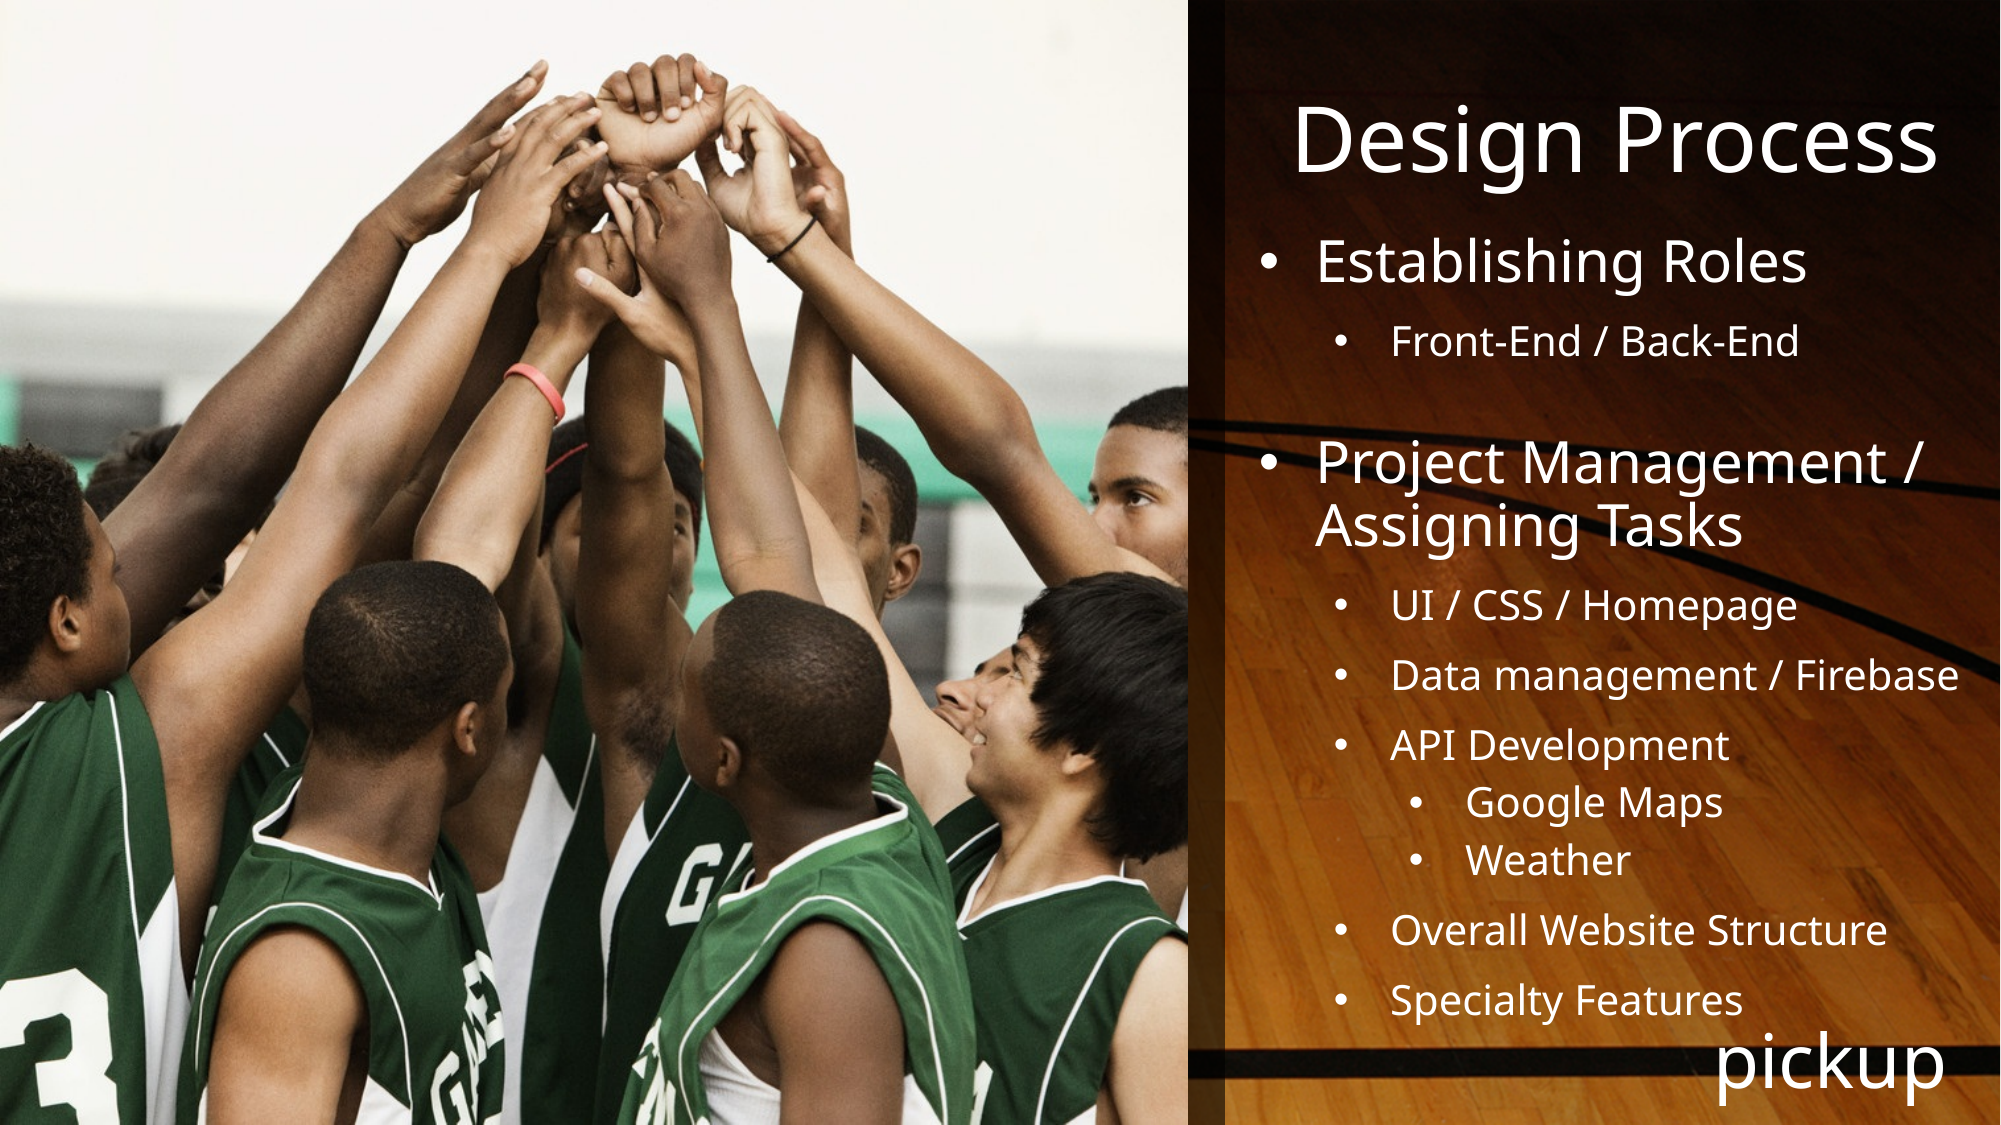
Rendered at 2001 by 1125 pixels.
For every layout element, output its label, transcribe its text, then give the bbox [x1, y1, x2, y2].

picture [0, 0, 2001, 1125]
title Design Process [1243, 37, 1988, 200]
list Establishing Roles Front-End / Back-End Project Management / Assigning Tasks UI / CSS / Homepage Data management / Firebase API Development Google Maps Weather Overall Website Structure Specialty Features [1243, 224, 1988, 1063]
text_box pickup [1188, 1012, 1963, 1113]
